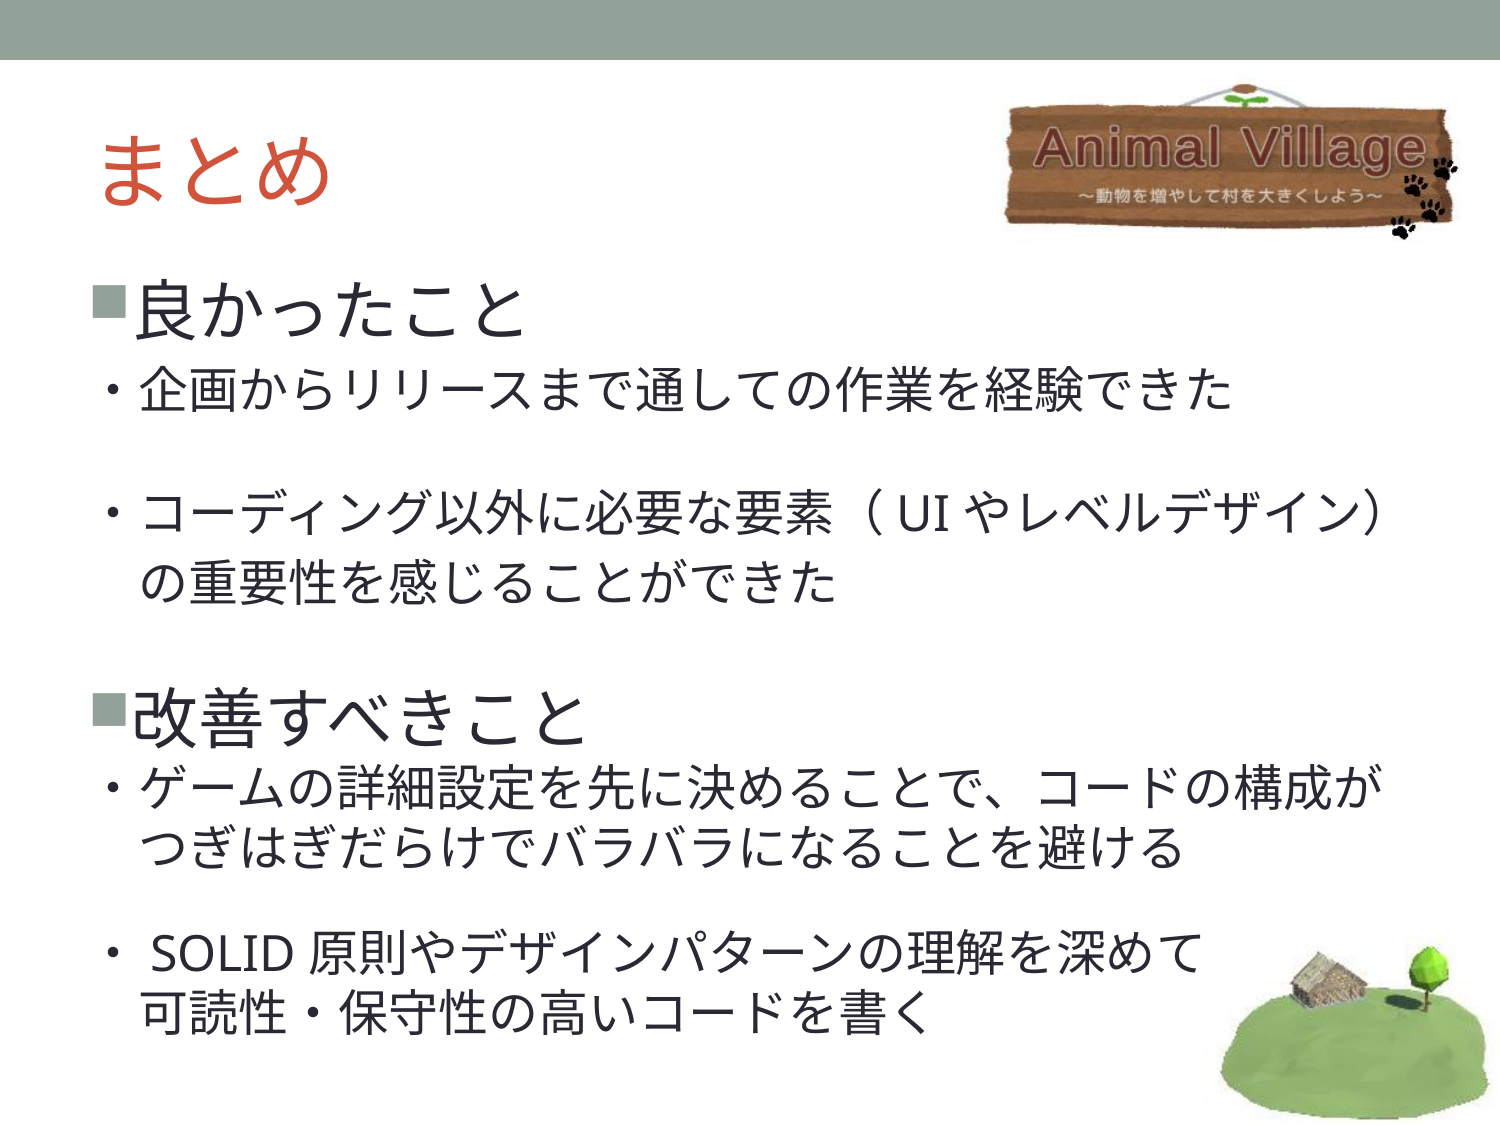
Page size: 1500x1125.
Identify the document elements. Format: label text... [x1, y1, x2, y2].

text_box 良かったこと ・企画からリリースまで通しての作業を経験できた ・コーディング以外に必要な要素（UIやレベルデザイン） の重要性を感じることができた 改善すべきこと ・ゲームの詳細設定を先に決めることで、コードの構成が つぎはぎだらけでバラバラになることを避ける ・SOLID原則やデザインパターンの理解を深めて 可読性・保守性の高いコードを書く [73, 261, 1469, 1125]
picture [1198, 934, 1500, 1124]
picture [985, 66, 1470, 256]
title まとめ [75, 87, 983, 250]
